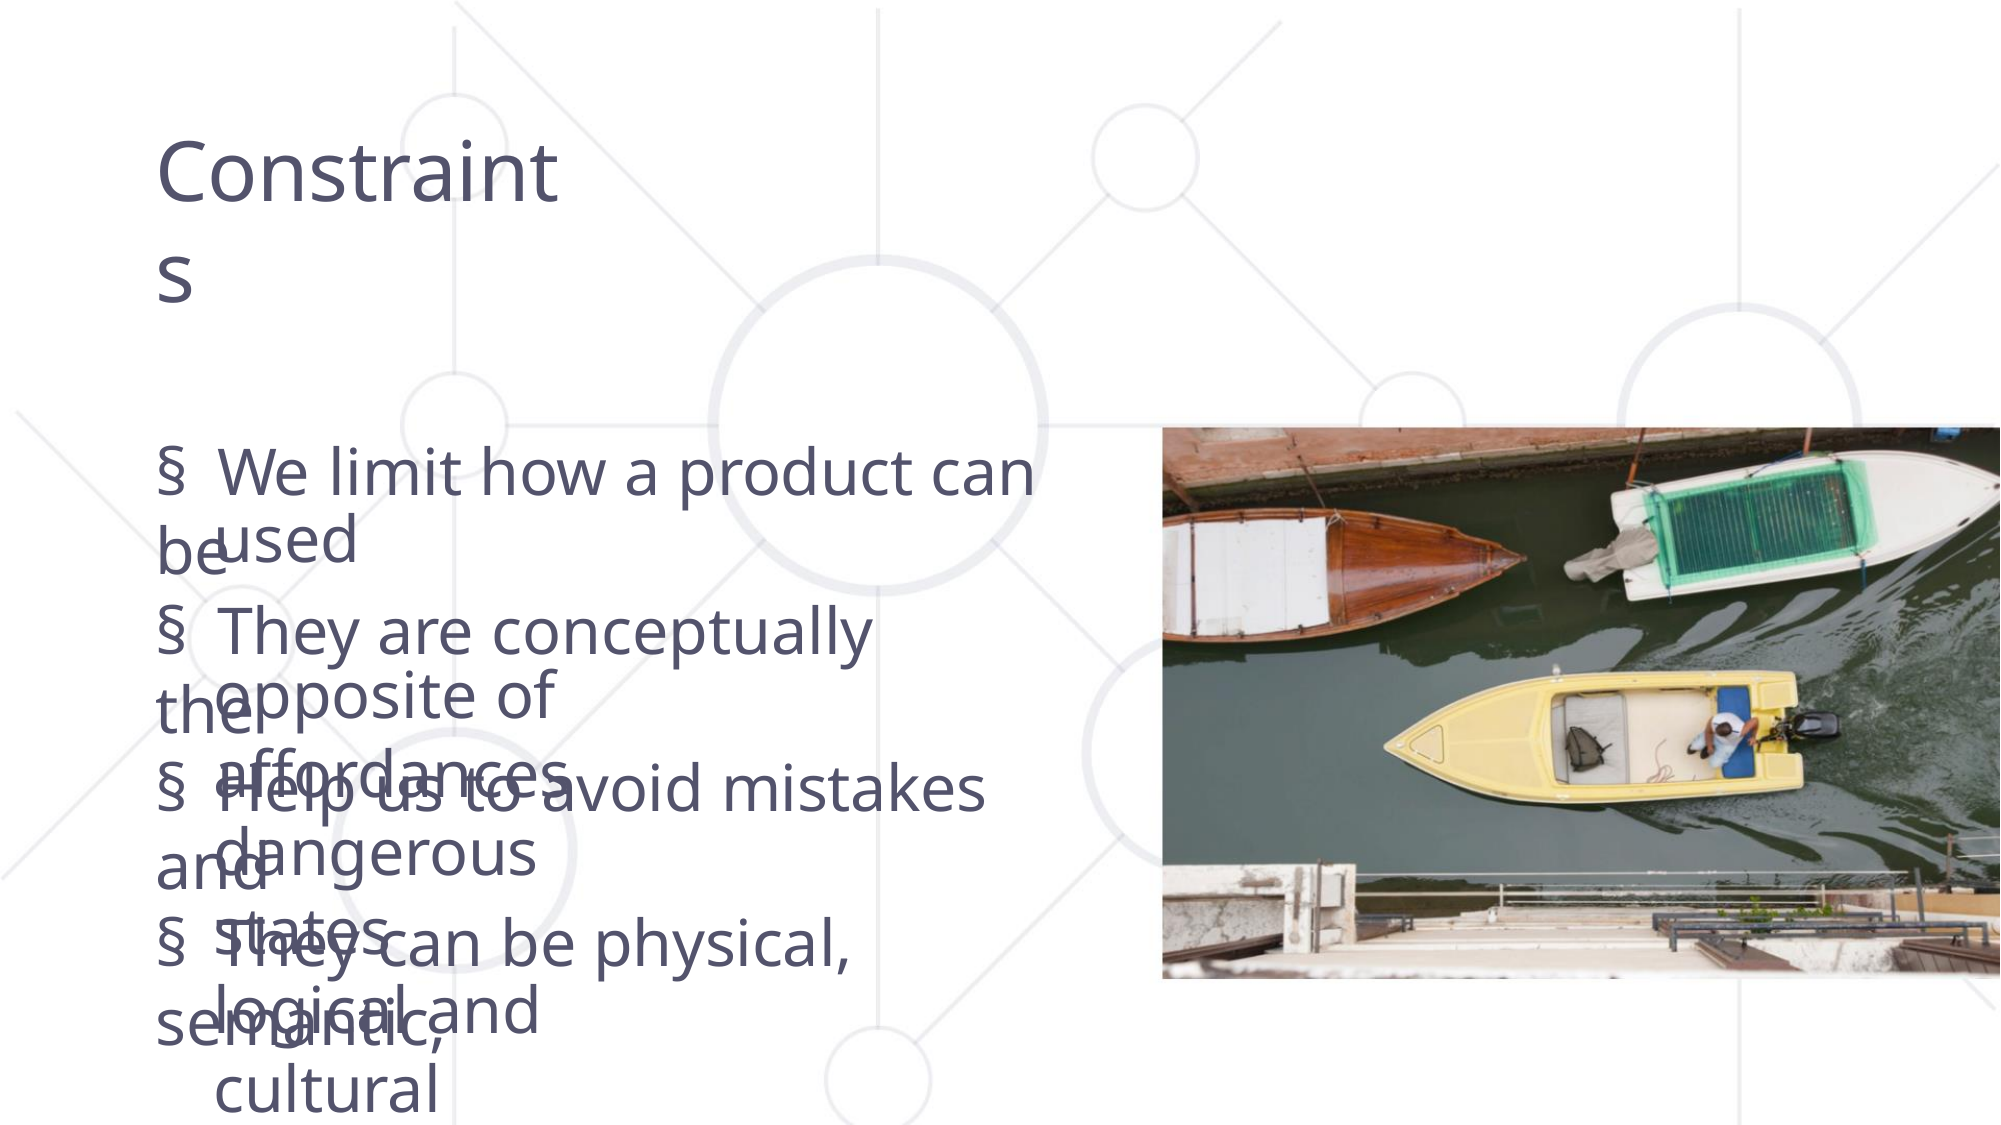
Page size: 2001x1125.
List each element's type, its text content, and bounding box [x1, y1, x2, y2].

text_box used [213, 497, 364, 576]
text_box dangerous states [213, 809, 683, 901]
text_box § They are conceptually the [155, 588, 914, 744]
text_box Constraints [155, 116, 574, 320]
text_box § They can be physical, semantic, [155, 901, 1058, 1059]
text_box § Help us to avoid mistakes and [155, 744, 1014, 901]
text_box § We limit how a product can be [155, 429, 1040, 588]
text_box logical and cultural [213, 967, 732, 1125]
text_box [0, 0, 2000, 1125]
text_box opposite of affordances [213, 652, 858, 744]
